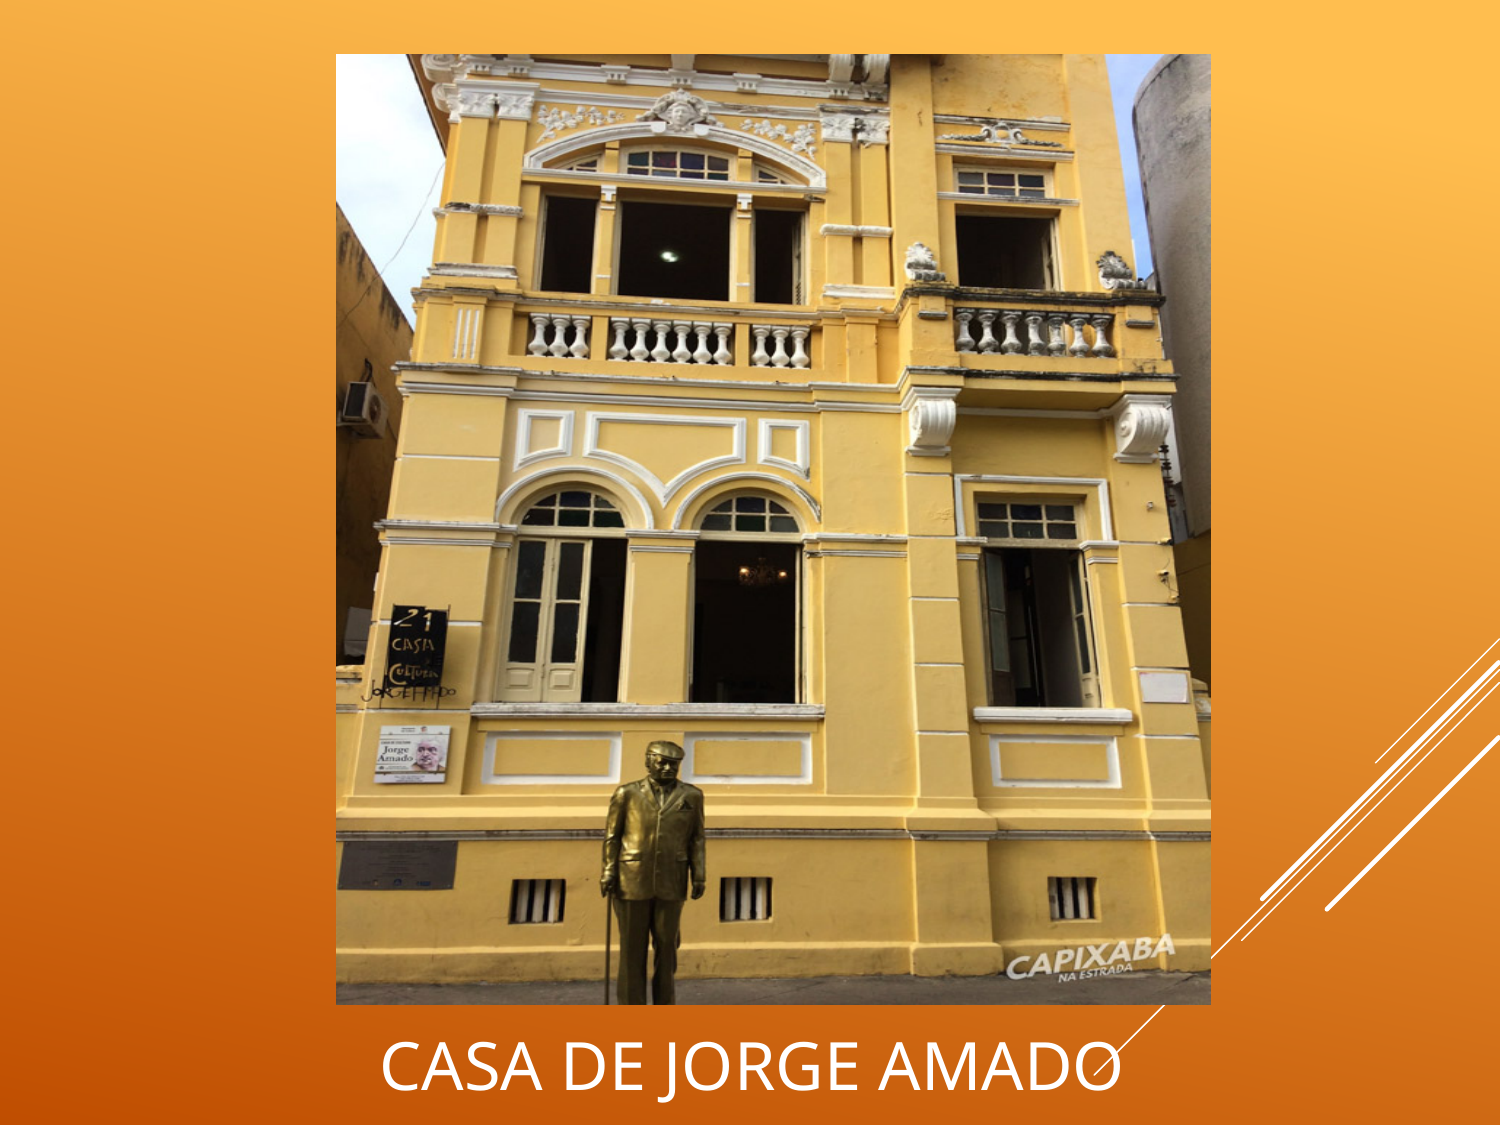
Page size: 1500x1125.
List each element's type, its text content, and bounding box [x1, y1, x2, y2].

text_box Casa de jorge amado [111, 987, 1393, 1125]
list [336, 54, 1211, 1006]
